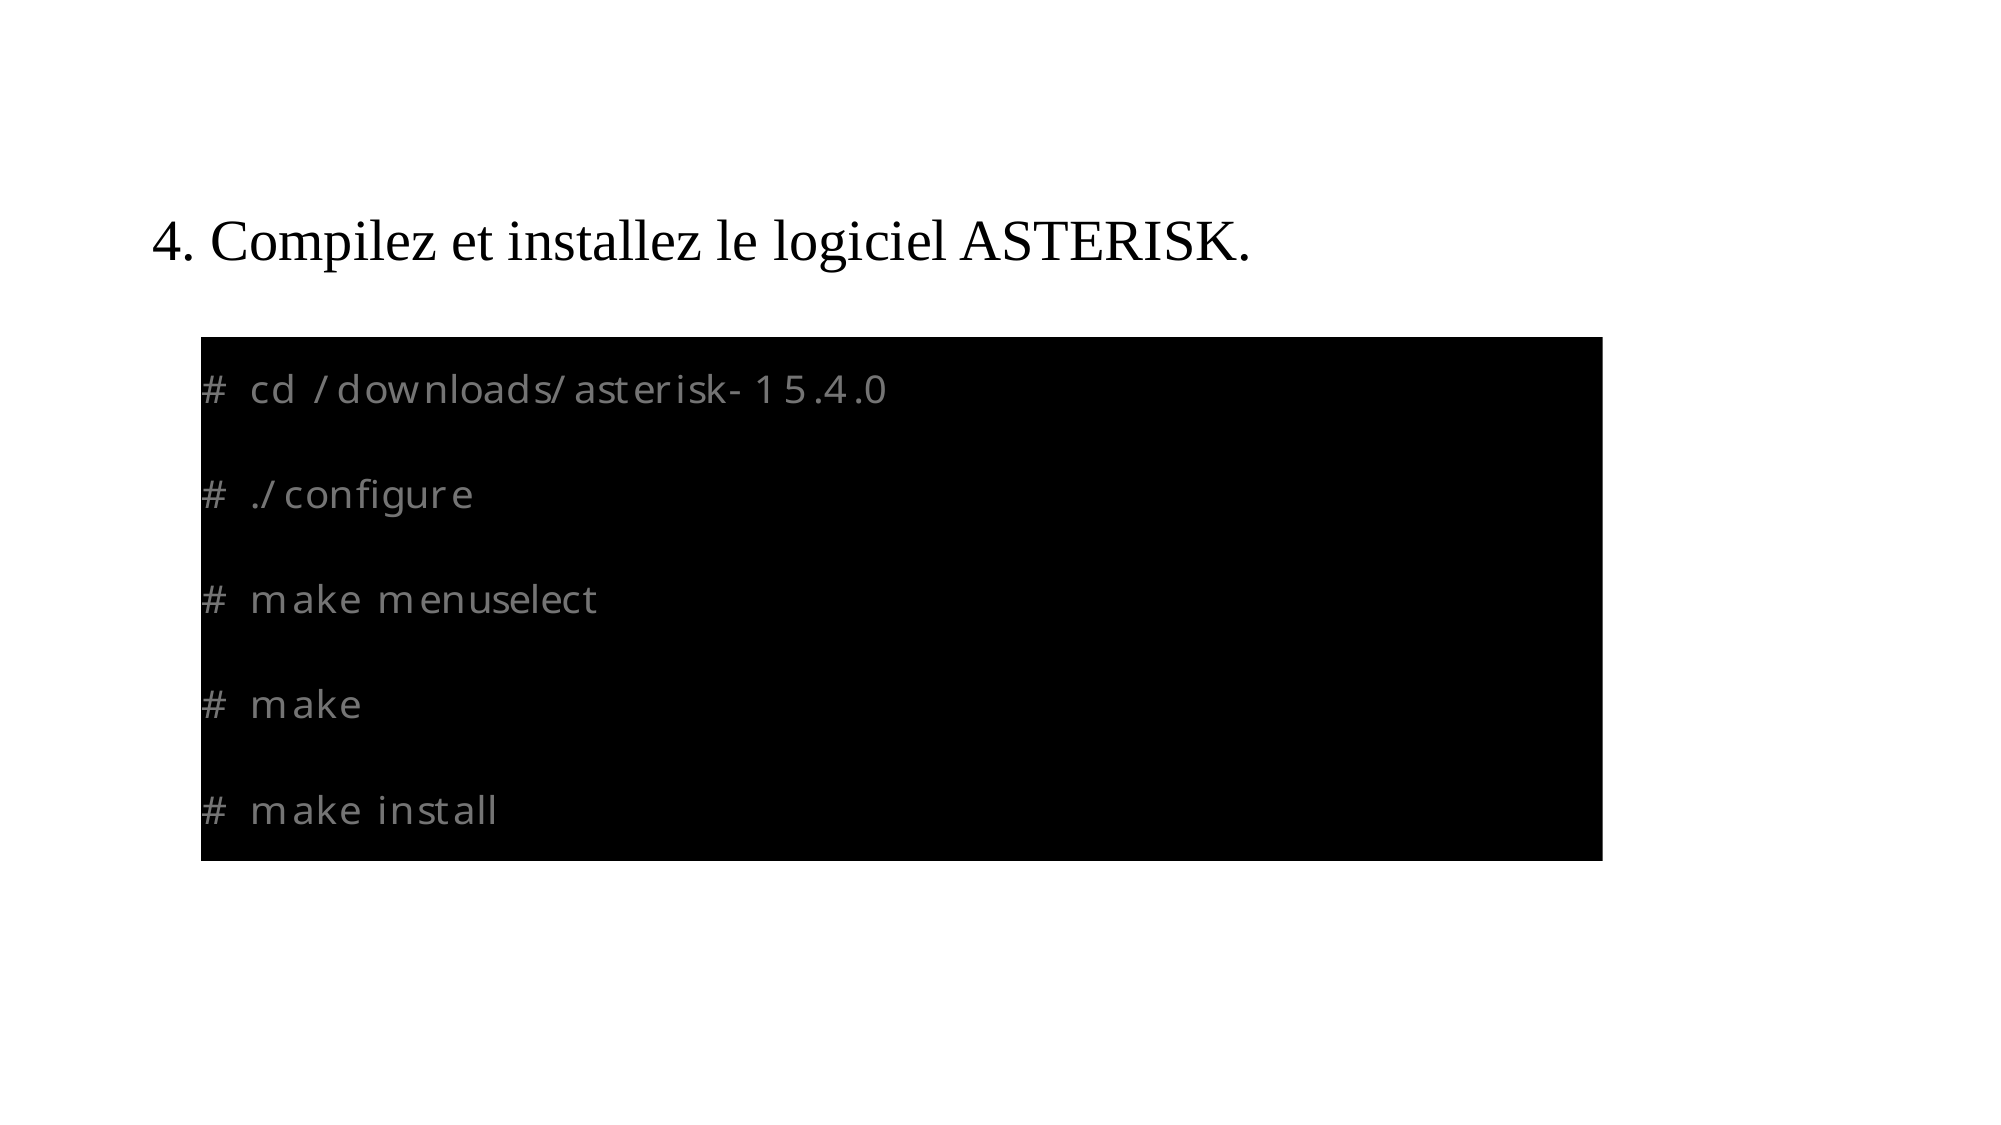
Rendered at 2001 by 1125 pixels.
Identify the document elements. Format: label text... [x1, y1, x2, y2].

list 4. Compilez et installez le logiciel ASTERISK. [137, 202, 1863, 1030]
picture [137, 336, 1603, 861]
